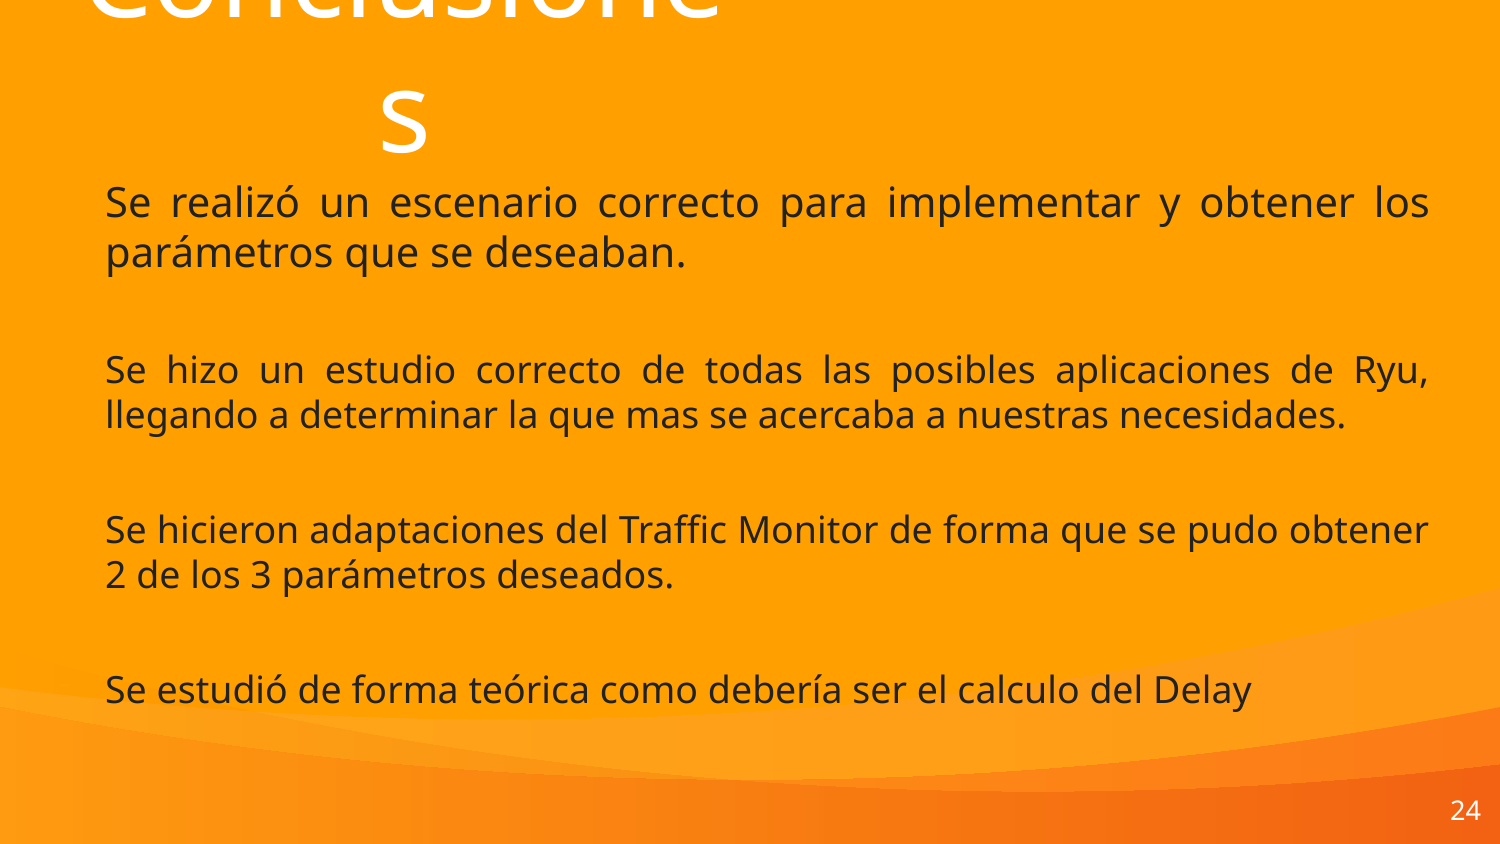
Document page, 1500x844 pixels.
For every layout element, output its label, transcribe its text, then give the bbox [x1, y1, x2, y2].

slide_number 24 [1391, 779, 1482, 844]
subtitle Se realizó un escenario correcto para implementar y obtener los parámetros que se deseaban. Se hizo un estudio correcto de todas las posibles aplicaciones de Ryu, llegando a determinar la que mas se acercaba a nuestras necesidades. Se hicieron adaptaciones del Traffic Monitor de forma que se pudo obtener 2 de los 3 parámetros deseados. Se estudió de forma teórica como debería ser el calculo del Delay [58, 175, 1431, 807]
title Conclusiones [58, 46, 750, 175]
